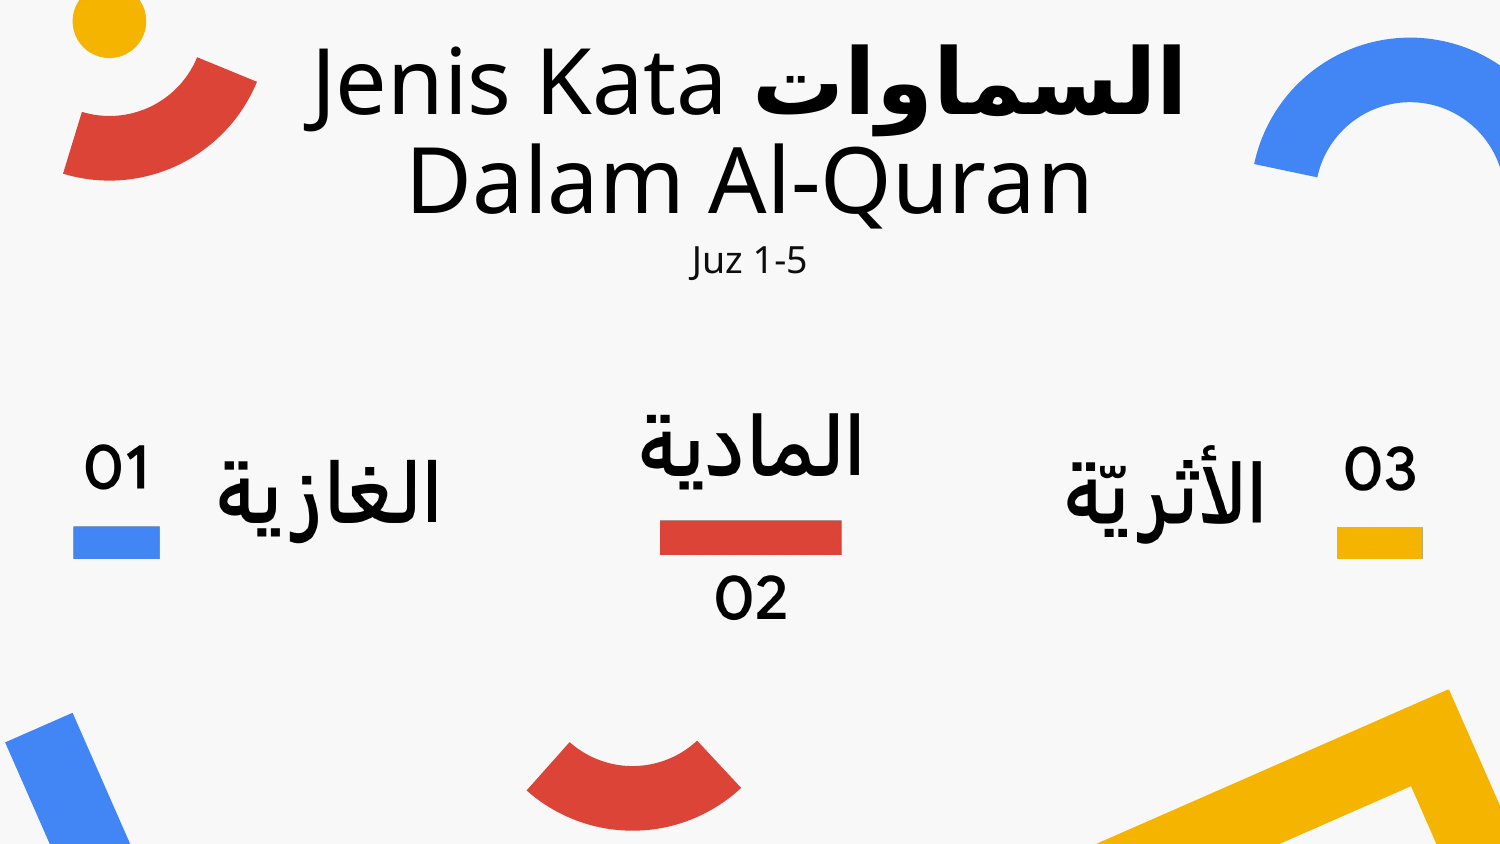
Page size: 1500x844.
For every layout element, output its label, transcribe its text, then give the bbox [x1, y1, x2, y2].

text_box [63, 57, 257, 181]
picture [562, 365, 916, 674]
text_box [1067, 689, 1500, 844]
text_box [1254, 37, 1500, 178]
text_box [72, 0, 147, 59]
text_box [526, 740, 742, 831]
text_box Jenis Kata السماوات Dalam Al-Quran Juz 1-5 [258, 20, 1241, 287]
picture [989, 413, 1465, 588]
text_box [5, 712, 131, 844]
picture [30, 411, 493, 588]
